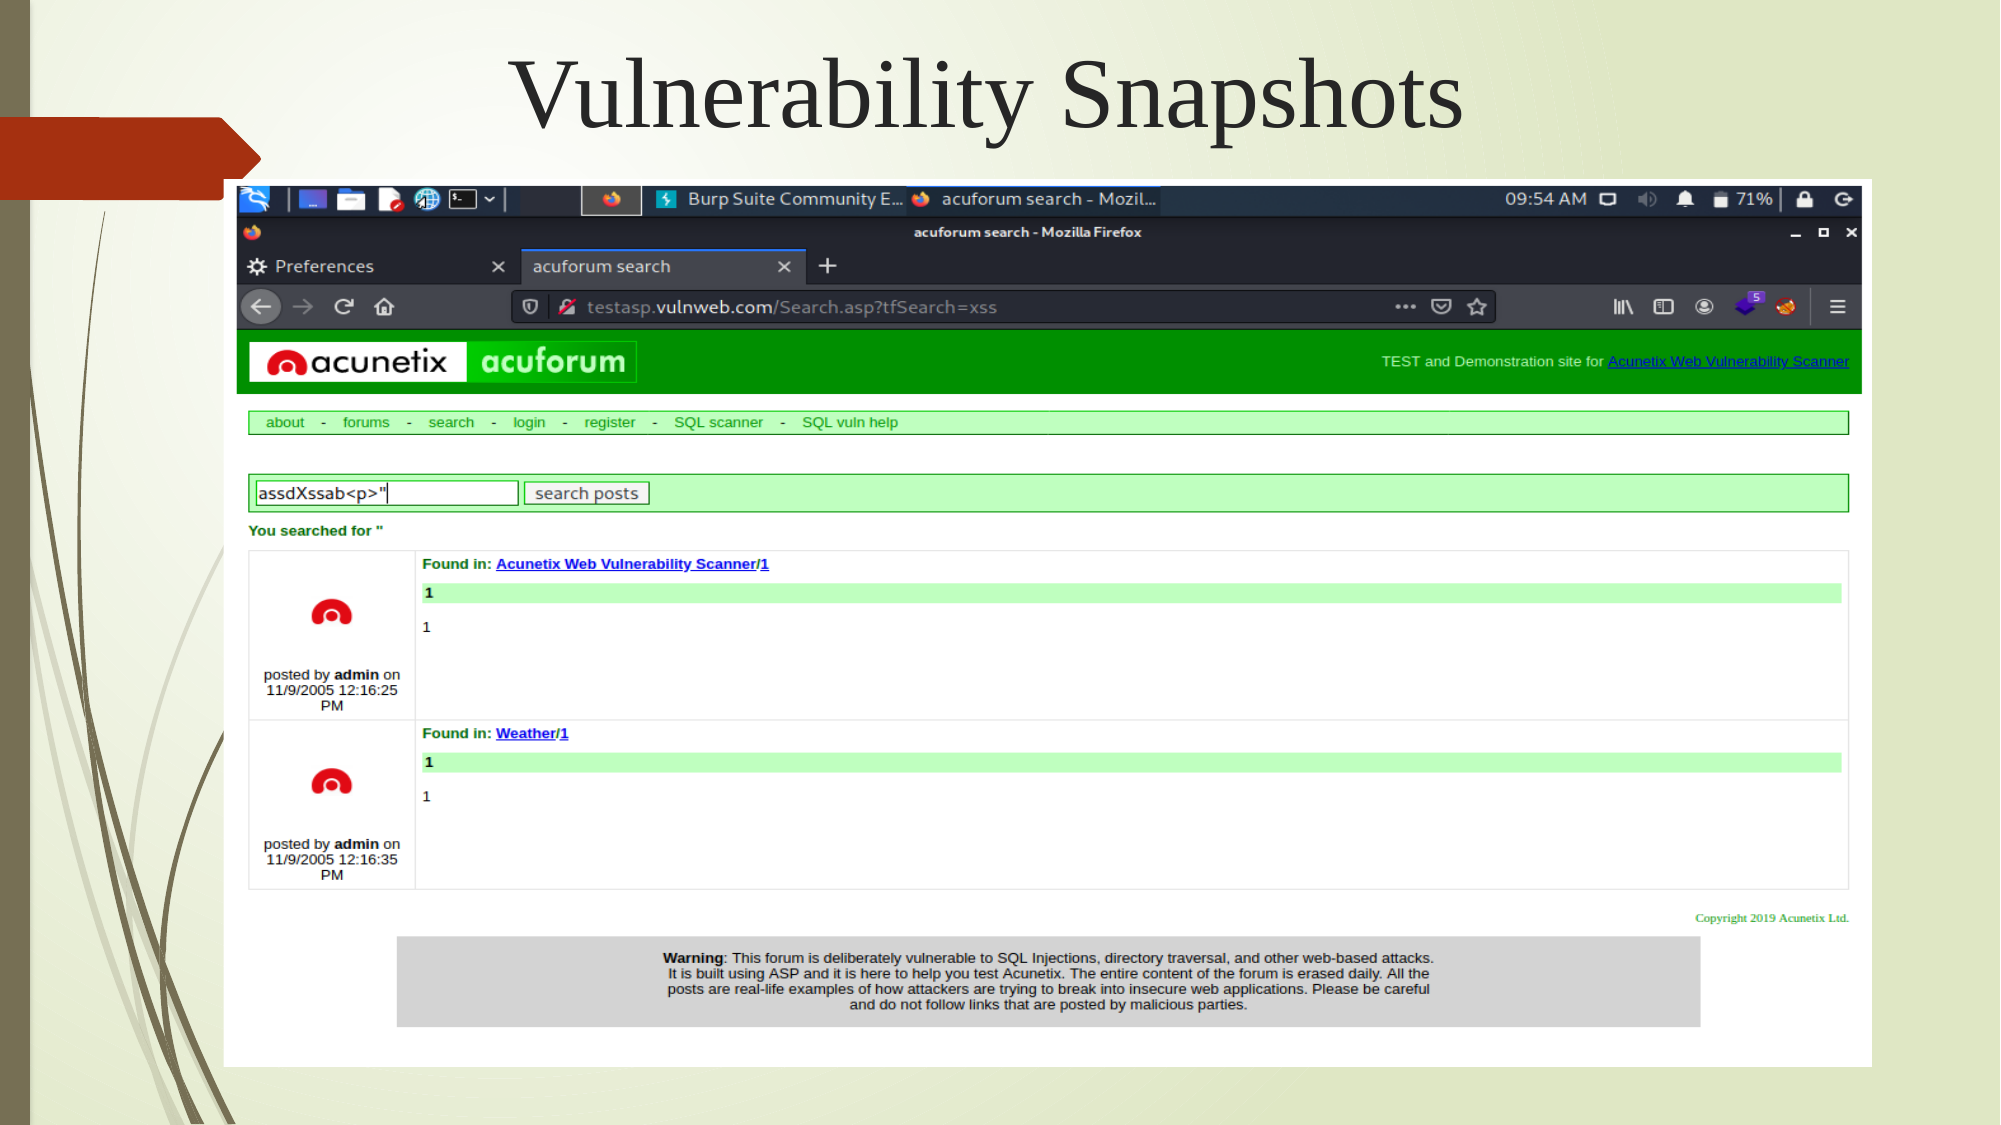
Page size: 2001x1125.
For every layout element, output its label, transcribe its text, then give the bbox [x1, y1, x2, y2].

title Vulnerability Snapshots [492, 20, 1555, 179]
picture [223, 179, 1873, 1067]
